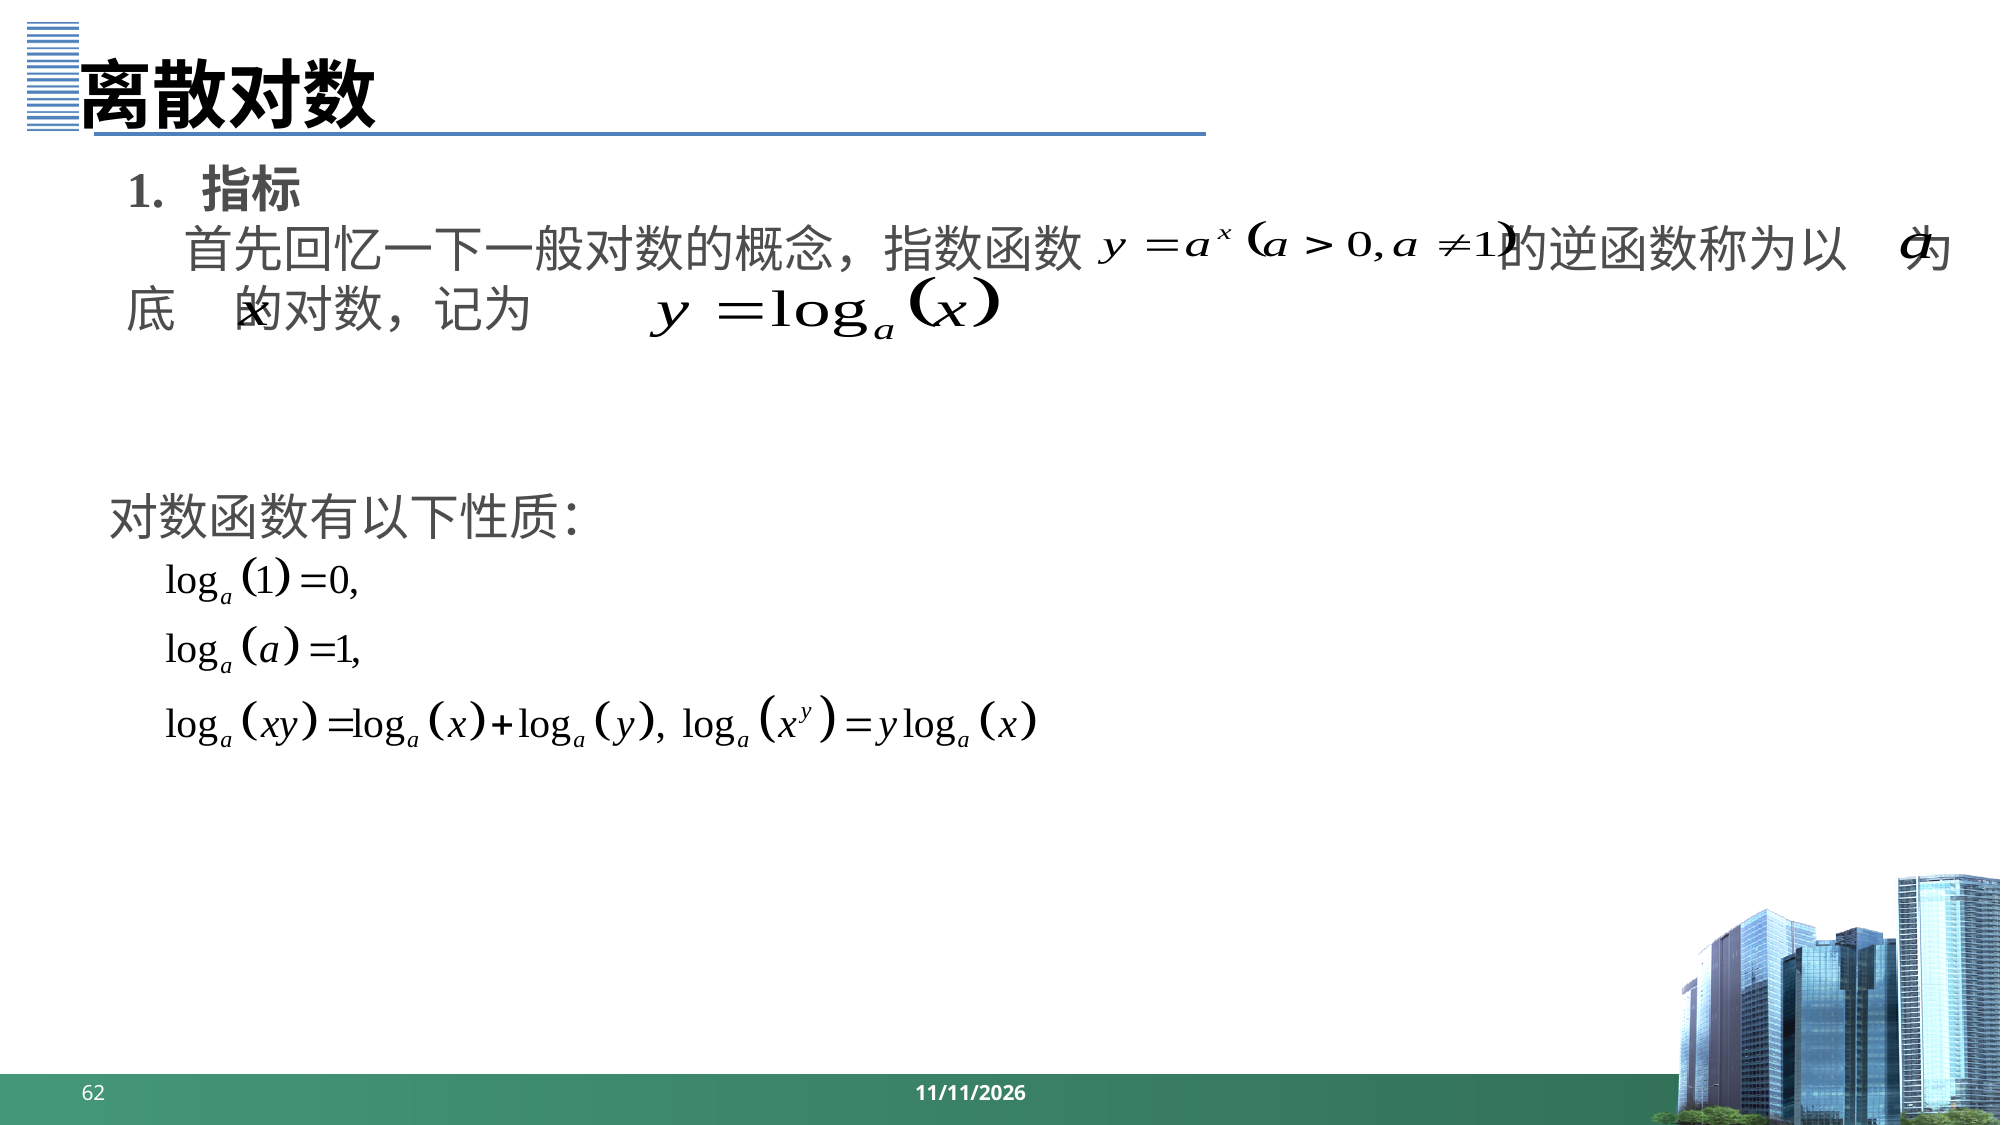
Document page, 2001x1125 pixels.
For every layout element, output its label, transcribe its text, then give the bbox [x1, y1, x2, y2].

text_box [159, 549, 1042, 766]
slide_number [900, 1072, 1367, 1113]
picture [26, 22, 79, 131]
text_box 对数函数有以下性质： [94, 477, 1382, 613]
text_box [1887, 223, 1948, 272]
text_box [1089, 216, 1520, 272]
text_box 1. 指标 首先回忆一下一般对数的概念，指数函数 的逆函数称为以 为底 的对数，记为 [112, 149, 2000, 345]
title 离散对数 [62, 46, 1647, 139]
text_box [637, 274, 1001, 353]
slide_number 62 [66, 1072, 184, 1113]
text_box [224, 292, 283, 338]
